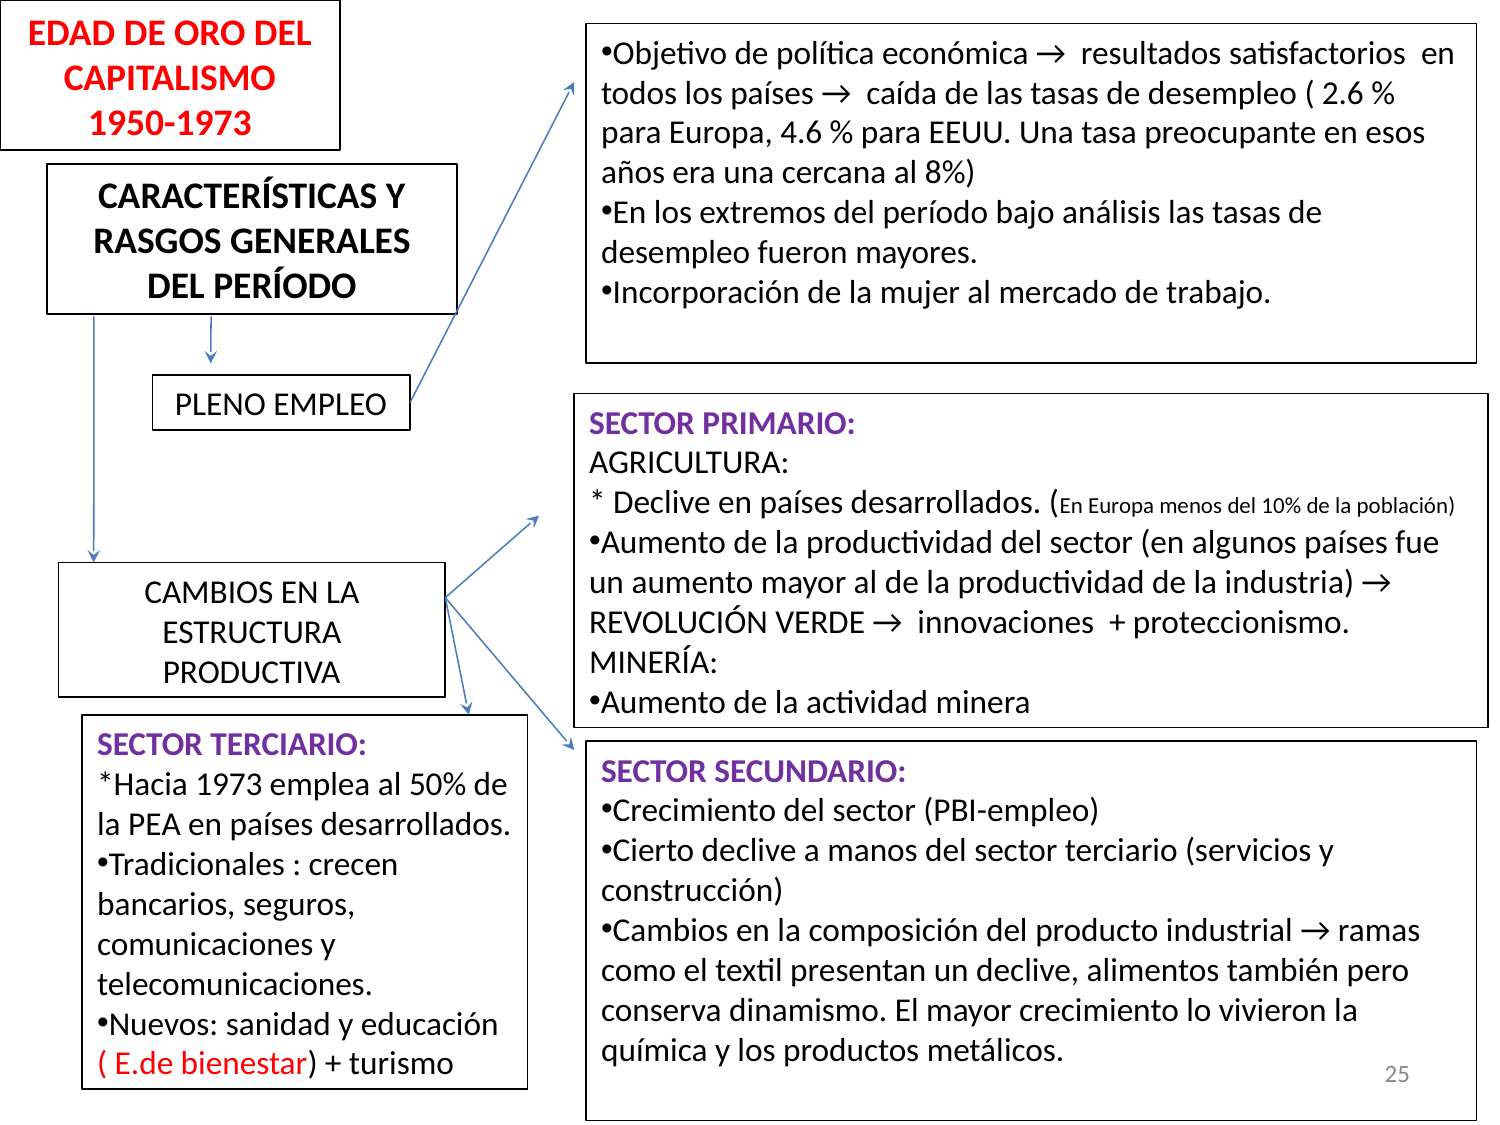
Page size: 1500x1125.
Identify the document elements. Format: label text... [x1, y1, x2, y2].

text_box SECTOR SECUNDARIO: Crecimiento del sector (PBI-empleo) Cierto declive a manos del sector terciario (servicios y construcción) Cambios en la composición del producto industrial → ramas como el textil presentan un declive, alimentos también pero conserva dinamismo. El mayor crecimiento lo vivieron la química y los productos metálicos. [585, 741, 1477, 1121]
text_box CAMBIOS EN LA ESTRUCTURA PRODUCTIVA [58, 562, 444, 698]
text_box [409, 81, 575, 403]
text_box EDAD DE ORO DEL CAPITALISMO 1950-1973 [0, 0, 340, 150]
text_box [433, 609, 587, 739]
text_box Objetivo de política económica → resultados satisfactorios en todos los países → caída de las tasas de desempleo ( 2.6 % para Europa, 4.6 % para EEUU. Una tasa preocupante en esos años era una cercana al 8%) En los extremos del período bajo análisis las tasas de desempleo fueron mayores. Incorporación de la mujer al mercado de trabajo. [585, 23, 1477, 363]
text_box SECTOR PRIMARIO: AGRICULTURA: * Declive en países desarrollados. (En Europa menos del 10% de la población) Aumento de la productividad del sector (en algunos países fue un aumento mayor al de la productividad de la industria) → REVOLUCIÓN VERDE → innovaciones + proteccionismo. MINERÍA: Aumento de la actividad minera [574, 393, 1489, 728]
slide_number ‹#› [1074, 1042, 1425, 1103]
text_box CARACTERÍSTICAS Y RASGOS GENERALES DEL PERÍODO [46, 163, 404, 314]
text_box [398, 644, 516, 669]
text_box PLENO EMPLEO [152, 374, 411, 430]
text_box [445, 515, 540, 598]
text_box SECTOR TERCIARIO: *Hacia 1973 emplea al 50% de la PEA en países desarrollados. Tradicionales : crecen bancarios, seguros, comunicaciones y telecomunicaciones. Nuevos: sanidad y educación ( E.de bienestar) + turismo [82, 714, 528, 1090]
